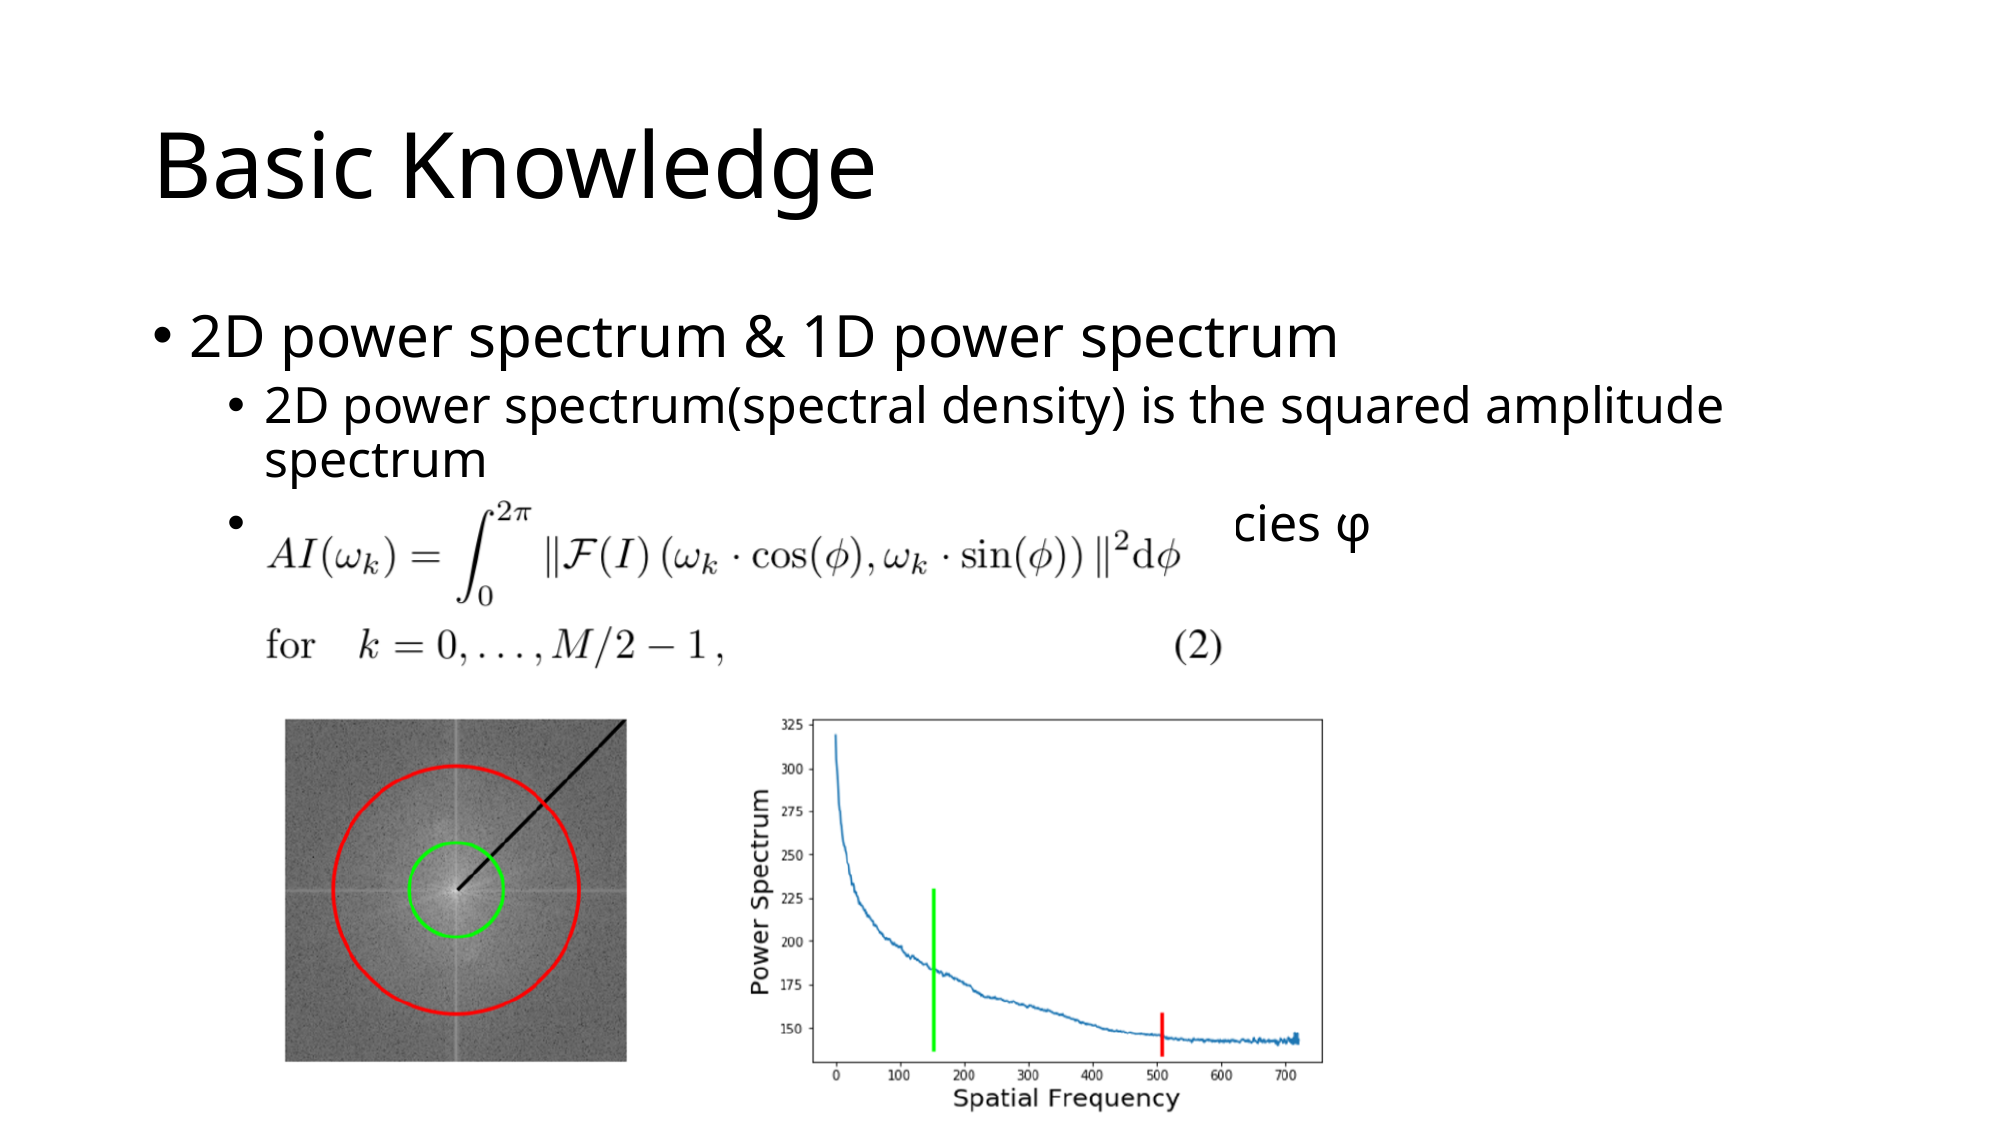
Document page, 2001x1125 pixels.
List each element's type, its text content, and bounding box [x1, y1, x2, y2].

list 2D power spectrum & 1D power spectrum 2D power spectrum(spectral density) is the squared amplitude spectrum azimuthal integration over radial frequencies φ [137, 299, 1863, 1014]
picture [256, 496, 1345, 1125]
title Basic Knowledge [137, 59, 1863, 278]
